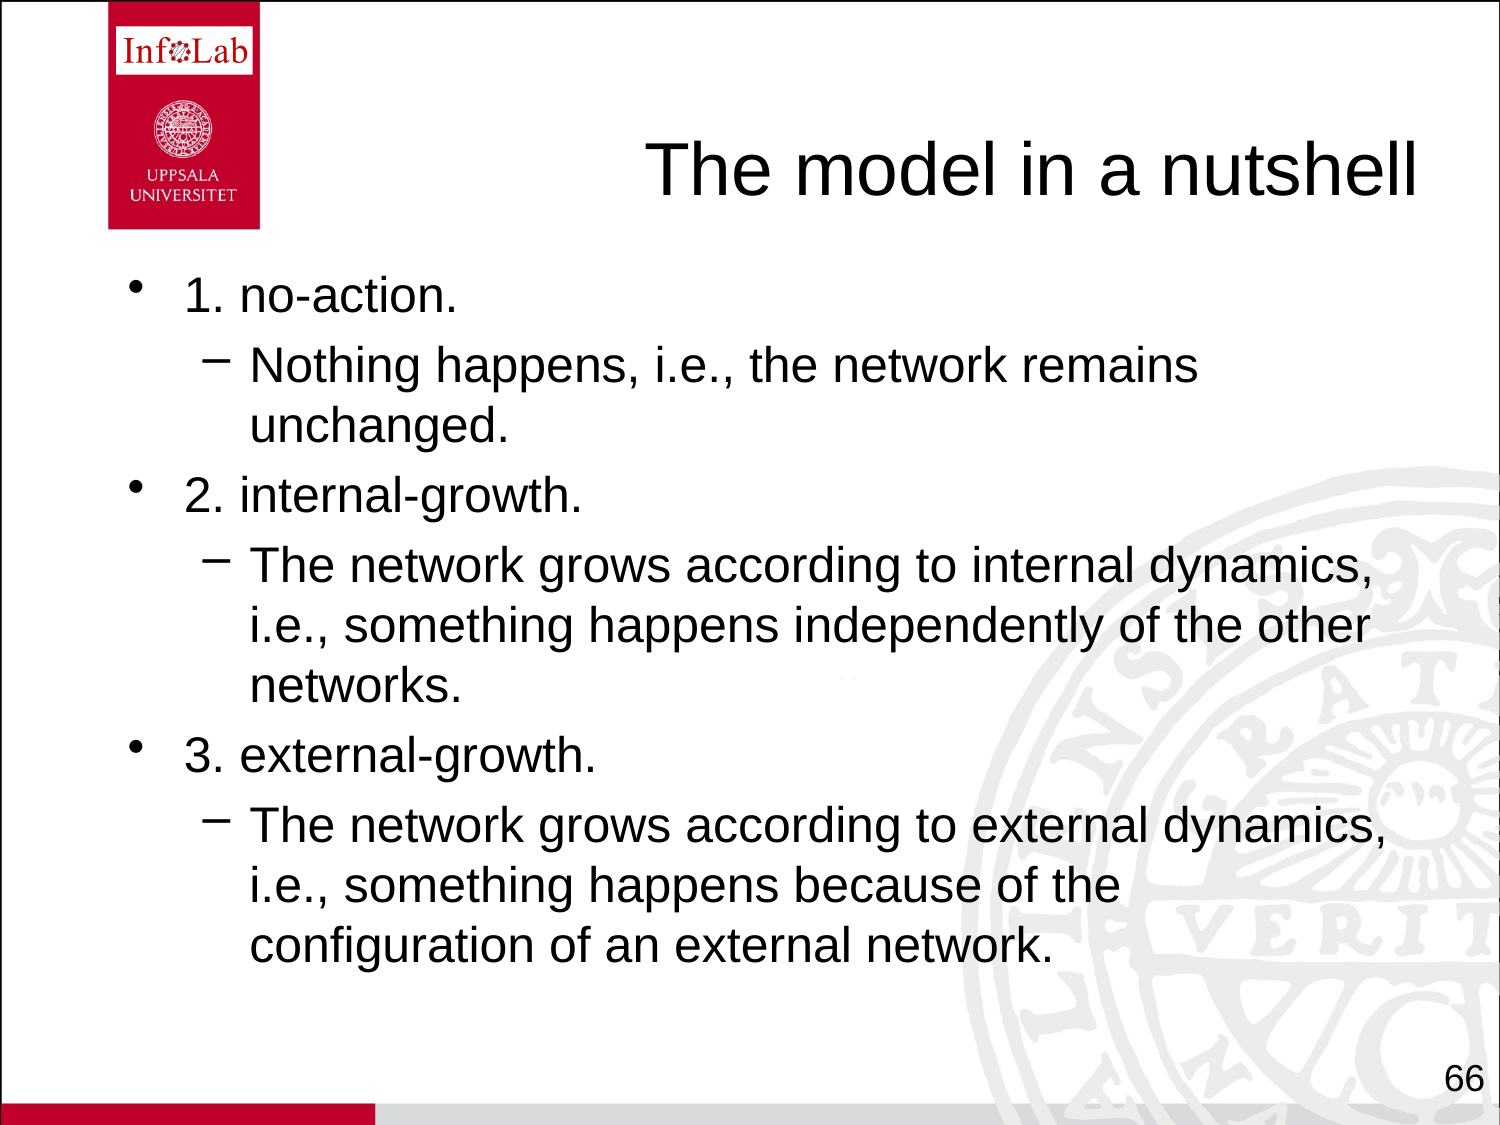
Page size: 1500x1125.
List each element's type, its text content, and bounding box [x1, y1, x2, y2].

list 1. no-action. Nothing happens, i.e., the network remains unchanged. 2. internal-growth. The network grows according to internal dynamics, i.e., something happens independently of the other networks. 3. external-growth. The network grows according to external dynamics, i.e., something happens because of the configuration of an external network. [112, 255, 1436, 1047]
picture [0, 0, 1500, 1125]
title The model in a nutshell [289, 99, 1436, 232]
